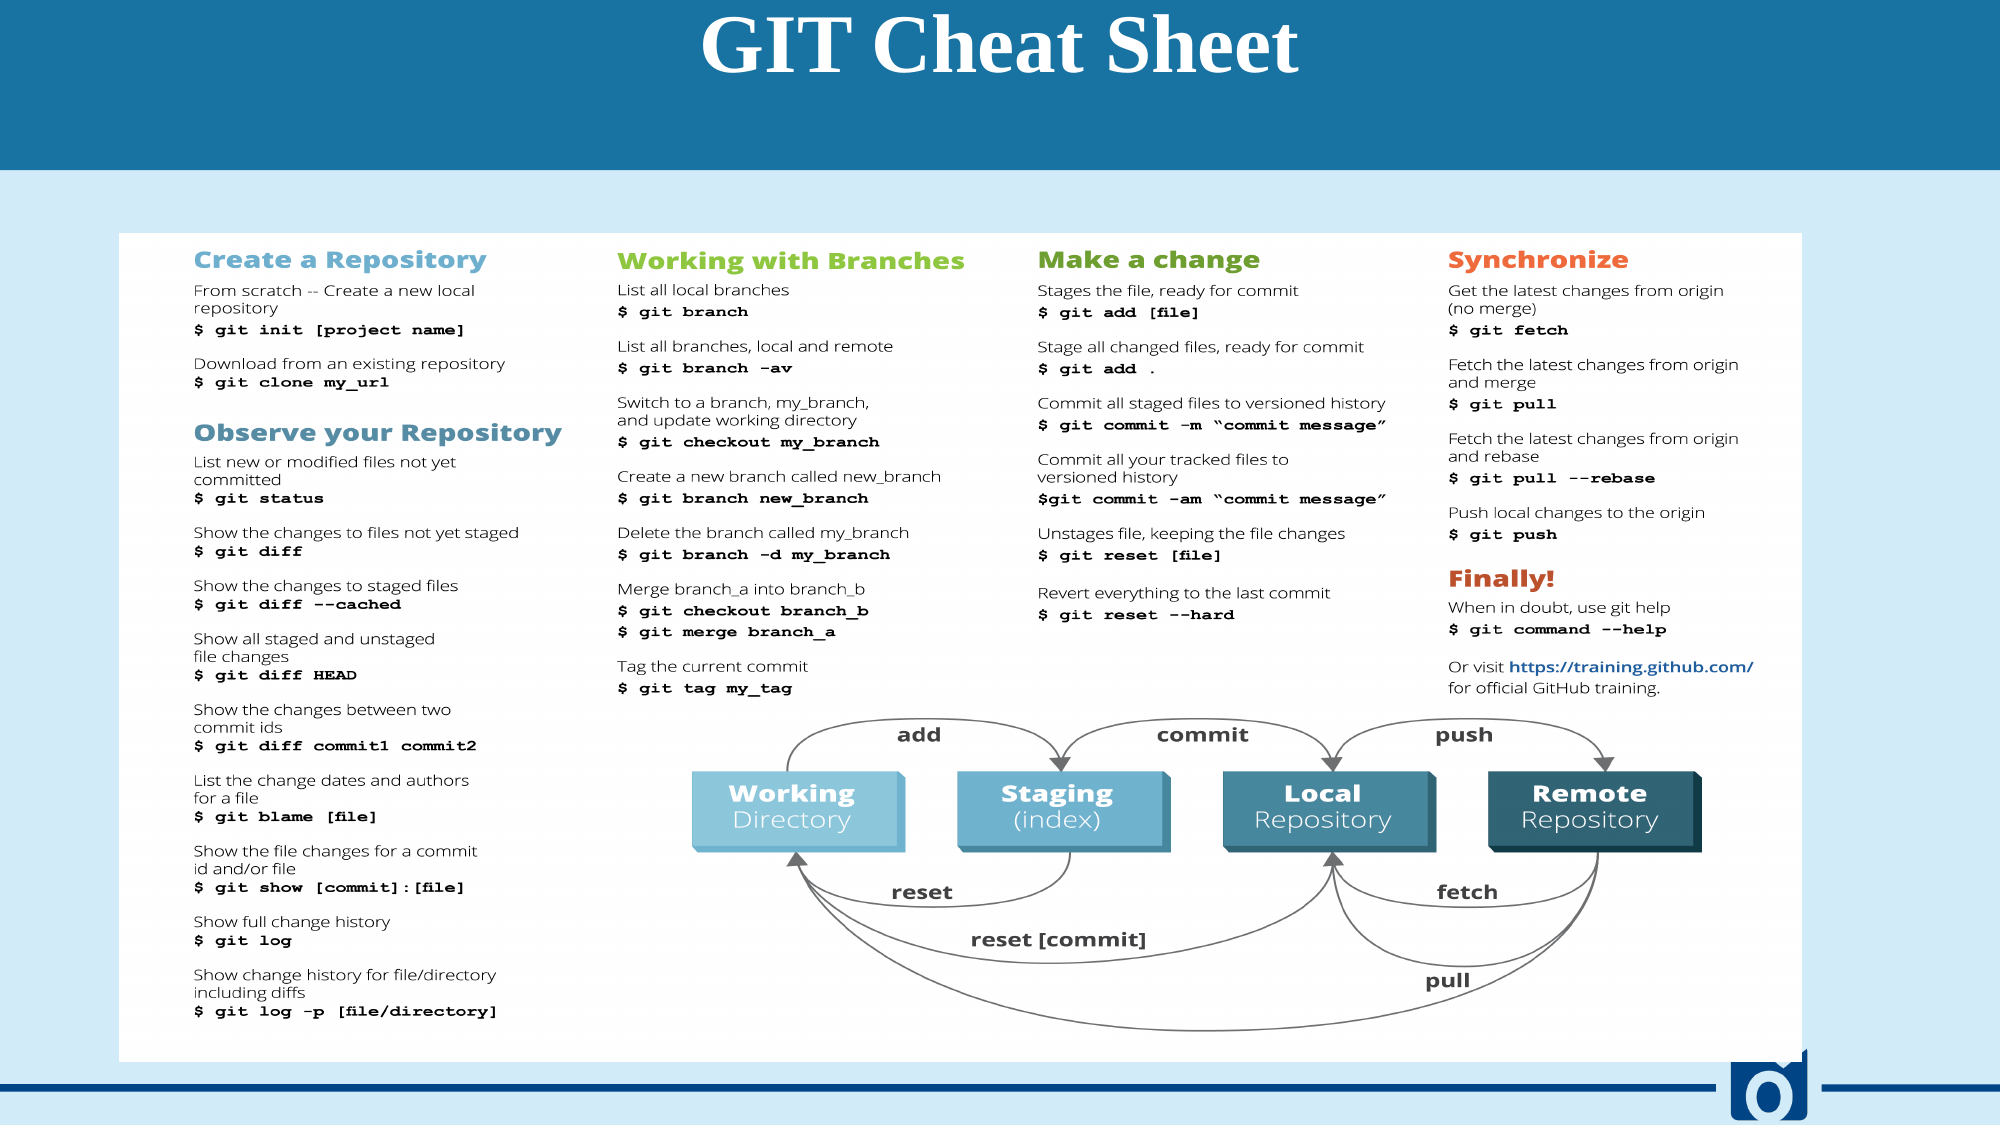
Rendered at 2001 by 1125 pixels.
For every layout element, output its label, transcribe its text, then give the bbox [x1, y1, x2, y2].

picture [119, 232, 1808, 1121]
title GIT Cheat Sheet [0, 0, 2000, 171]
